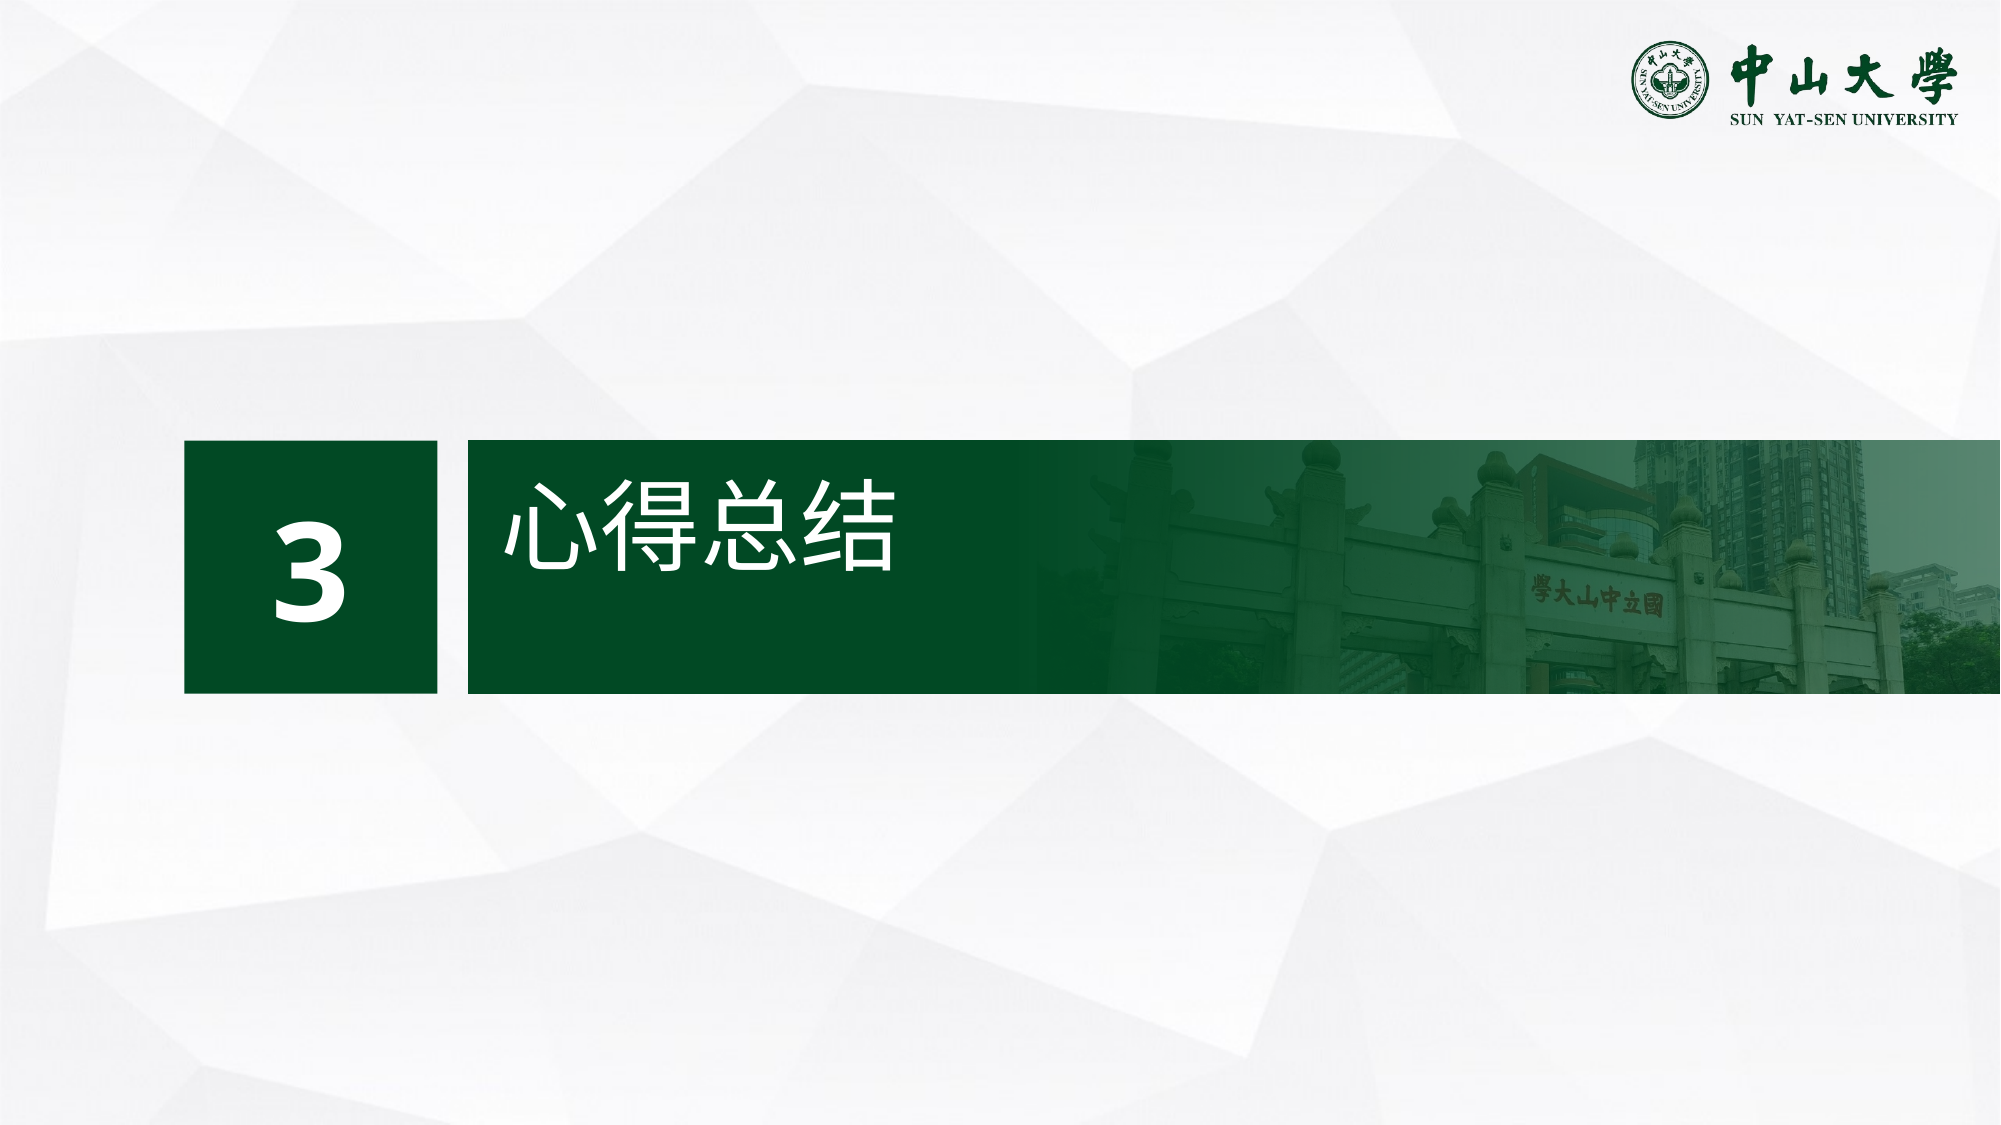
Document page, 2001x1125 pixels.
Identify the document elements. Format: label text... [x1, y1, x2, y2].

text_box [468, 440, 2000, 695]
text_box 心得总结 [485, 456, 917, 592]
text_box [184, 440, 438, 694]
picture [0, 0, 2001, 1125]
